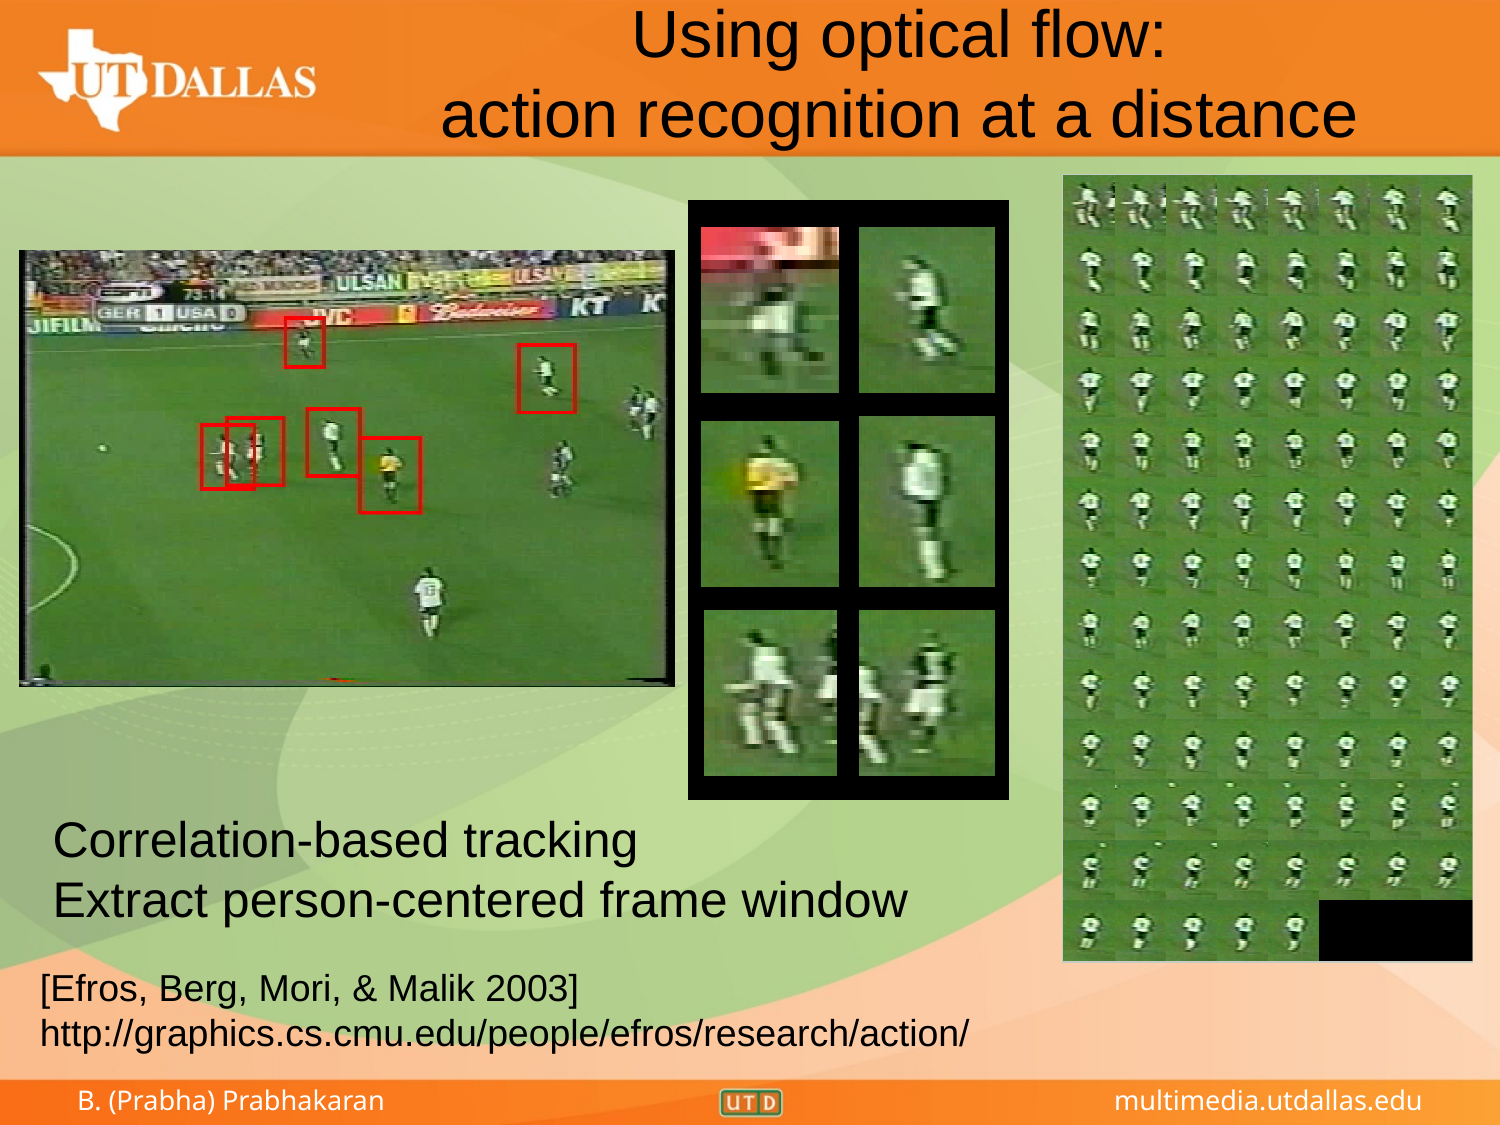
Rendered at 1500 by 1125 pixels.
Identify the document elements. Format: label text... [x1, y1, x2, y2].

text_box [18, 249, 676, 688]
title Using optical flow: action recognition at a distance [224, 0, 1500, 165]
text_box Correlation-based tracking Extract person-centered frame window [37, 799, 1057, 935]
picture [0, 0, 1500, 1125]
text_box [687, 199, 1010, 801]
text_box [Efros, Berg, Mori, & Malik 2003] http://graphics.cs.cmu.edu/people/efros/research/action/ [24, 956, 1500, 1062]
